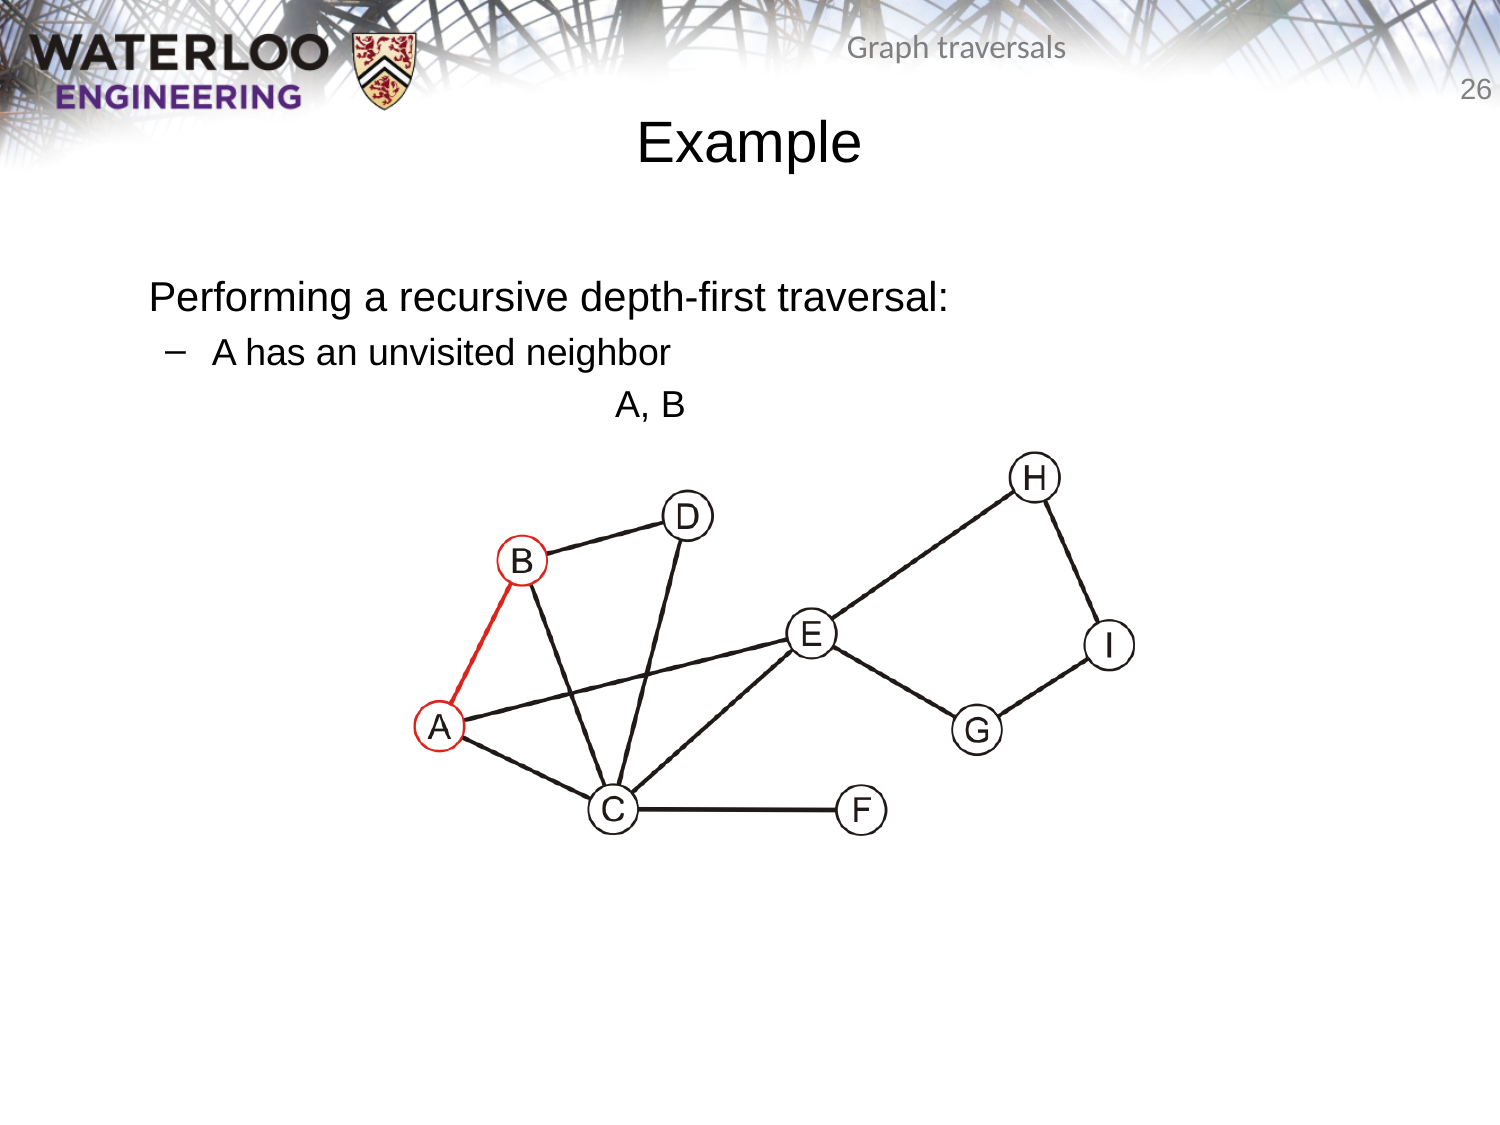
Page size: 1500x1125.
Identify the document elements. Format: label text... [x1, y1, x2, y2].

title Example [74, 44, 1426, 233]
picture [0, 0, 1500, 1125]
list Performing a recursive depth-first traversal: A has an unvisited neighbor A, B [74, 262, 1426, 1006]
